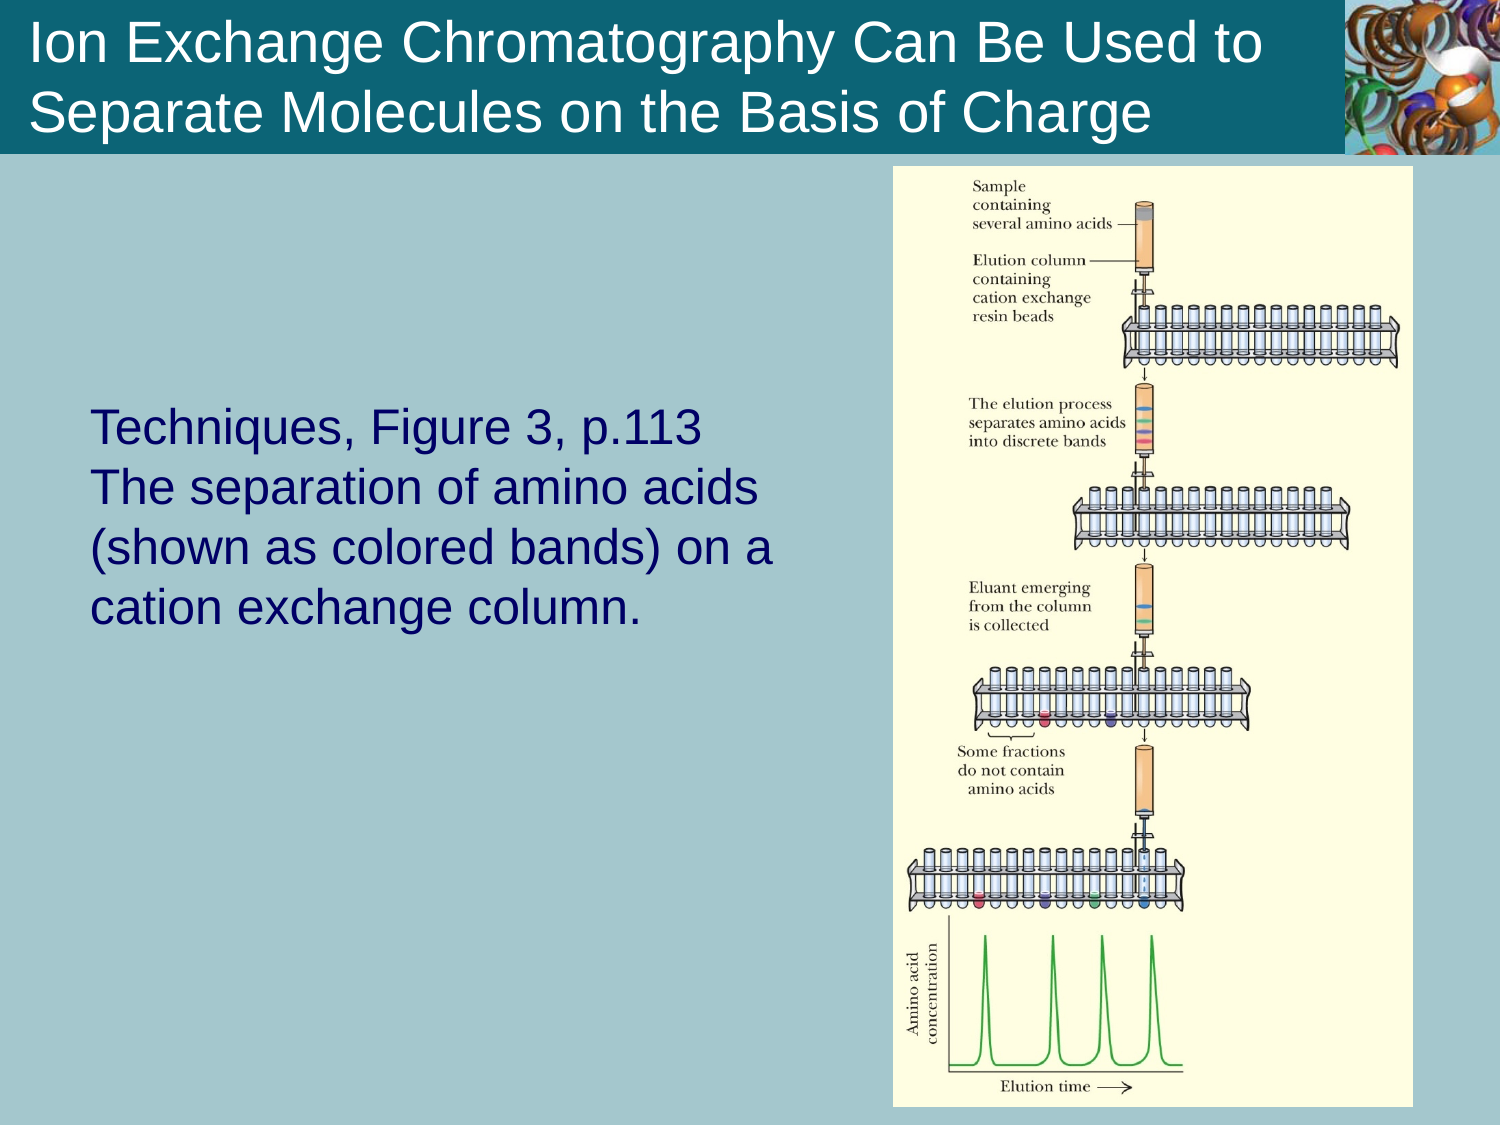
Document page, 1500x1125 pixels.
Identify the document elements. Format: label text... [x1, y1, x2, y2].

picture [893, 166, 1413, 1108]
picture [1345, 0, 1500, 155]
text_box Techniques, Figure 3, p.113 The separation of amino acids (shown as colored bands) on a cation exchange column. [75, 387, 863, 643]
title Ion Exchange Chromatography Can Be Used to Separate Molecules on the Basis of Charge [13, 0, 1388, 149]
